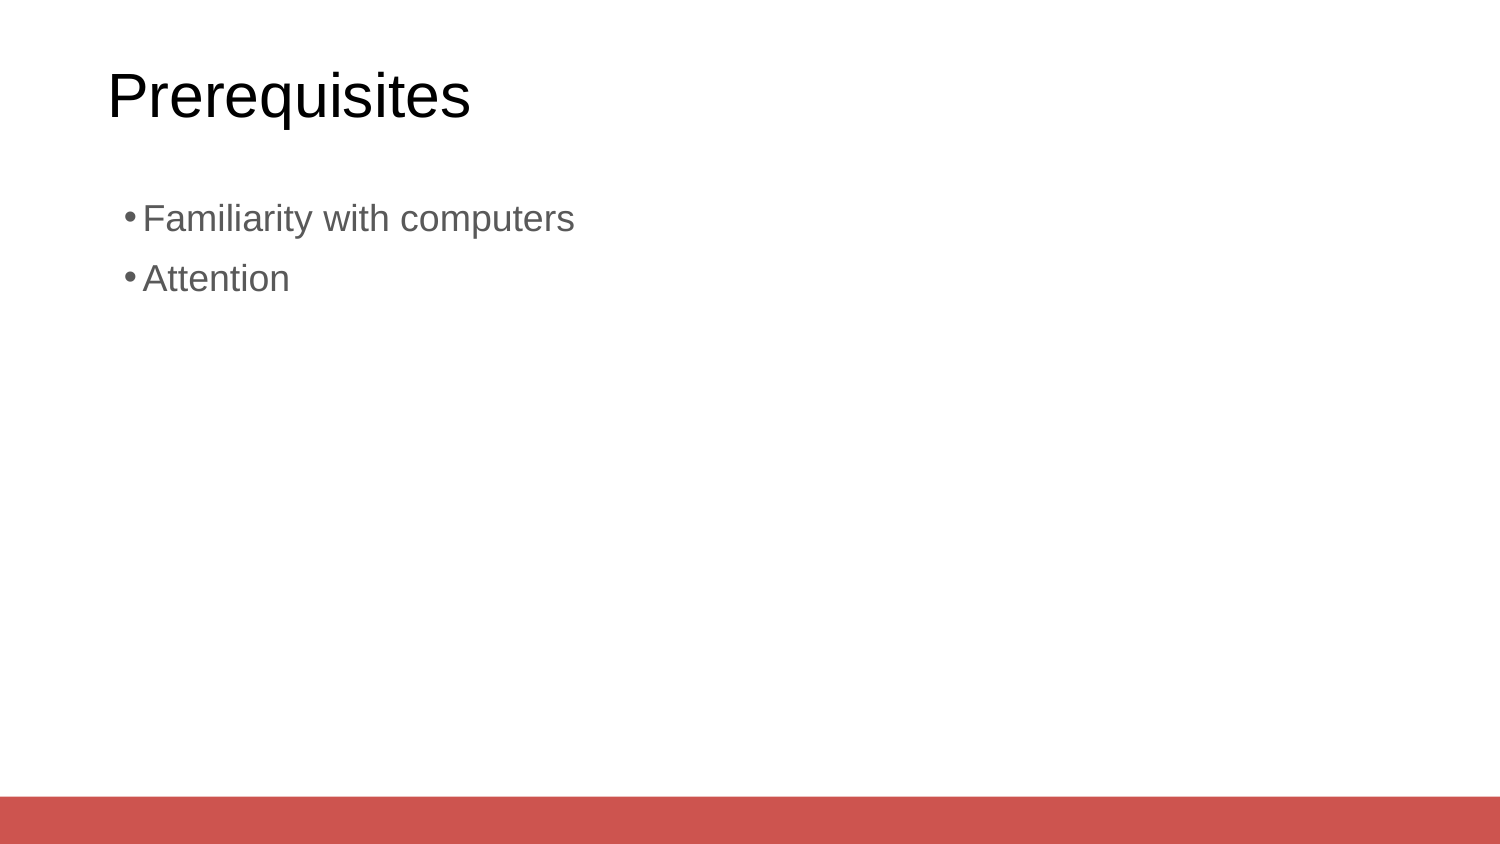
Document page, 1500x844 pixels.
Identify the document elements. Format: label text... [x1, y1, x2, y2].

list Familiarity with computers Attention [103, 183, 662, 381]
title Prerequisites [103, 21, 1397, 163]
text_box [0, 796, 1500, 844]
